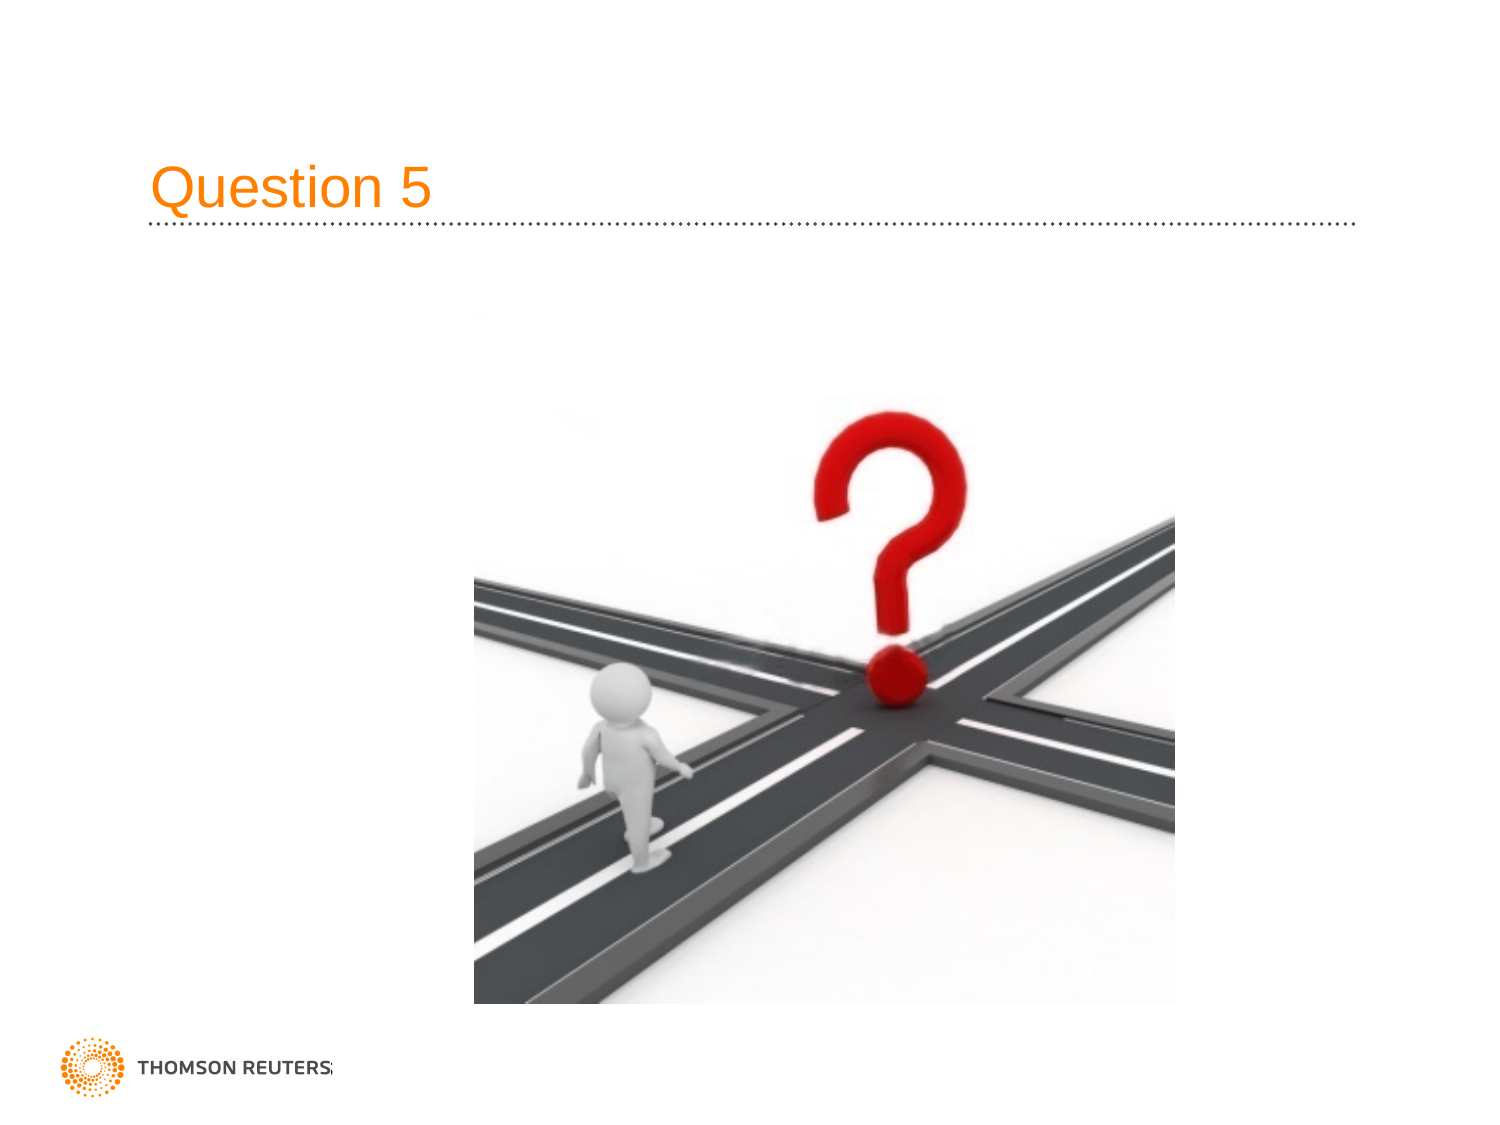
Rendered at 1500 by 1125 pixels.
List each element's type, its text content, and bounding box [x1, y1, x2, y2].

picture [474, 303, 1176, 1004]
picture [60, 1037, 333, 1125]
title Question 5 [150, 83, 1360, 221]
